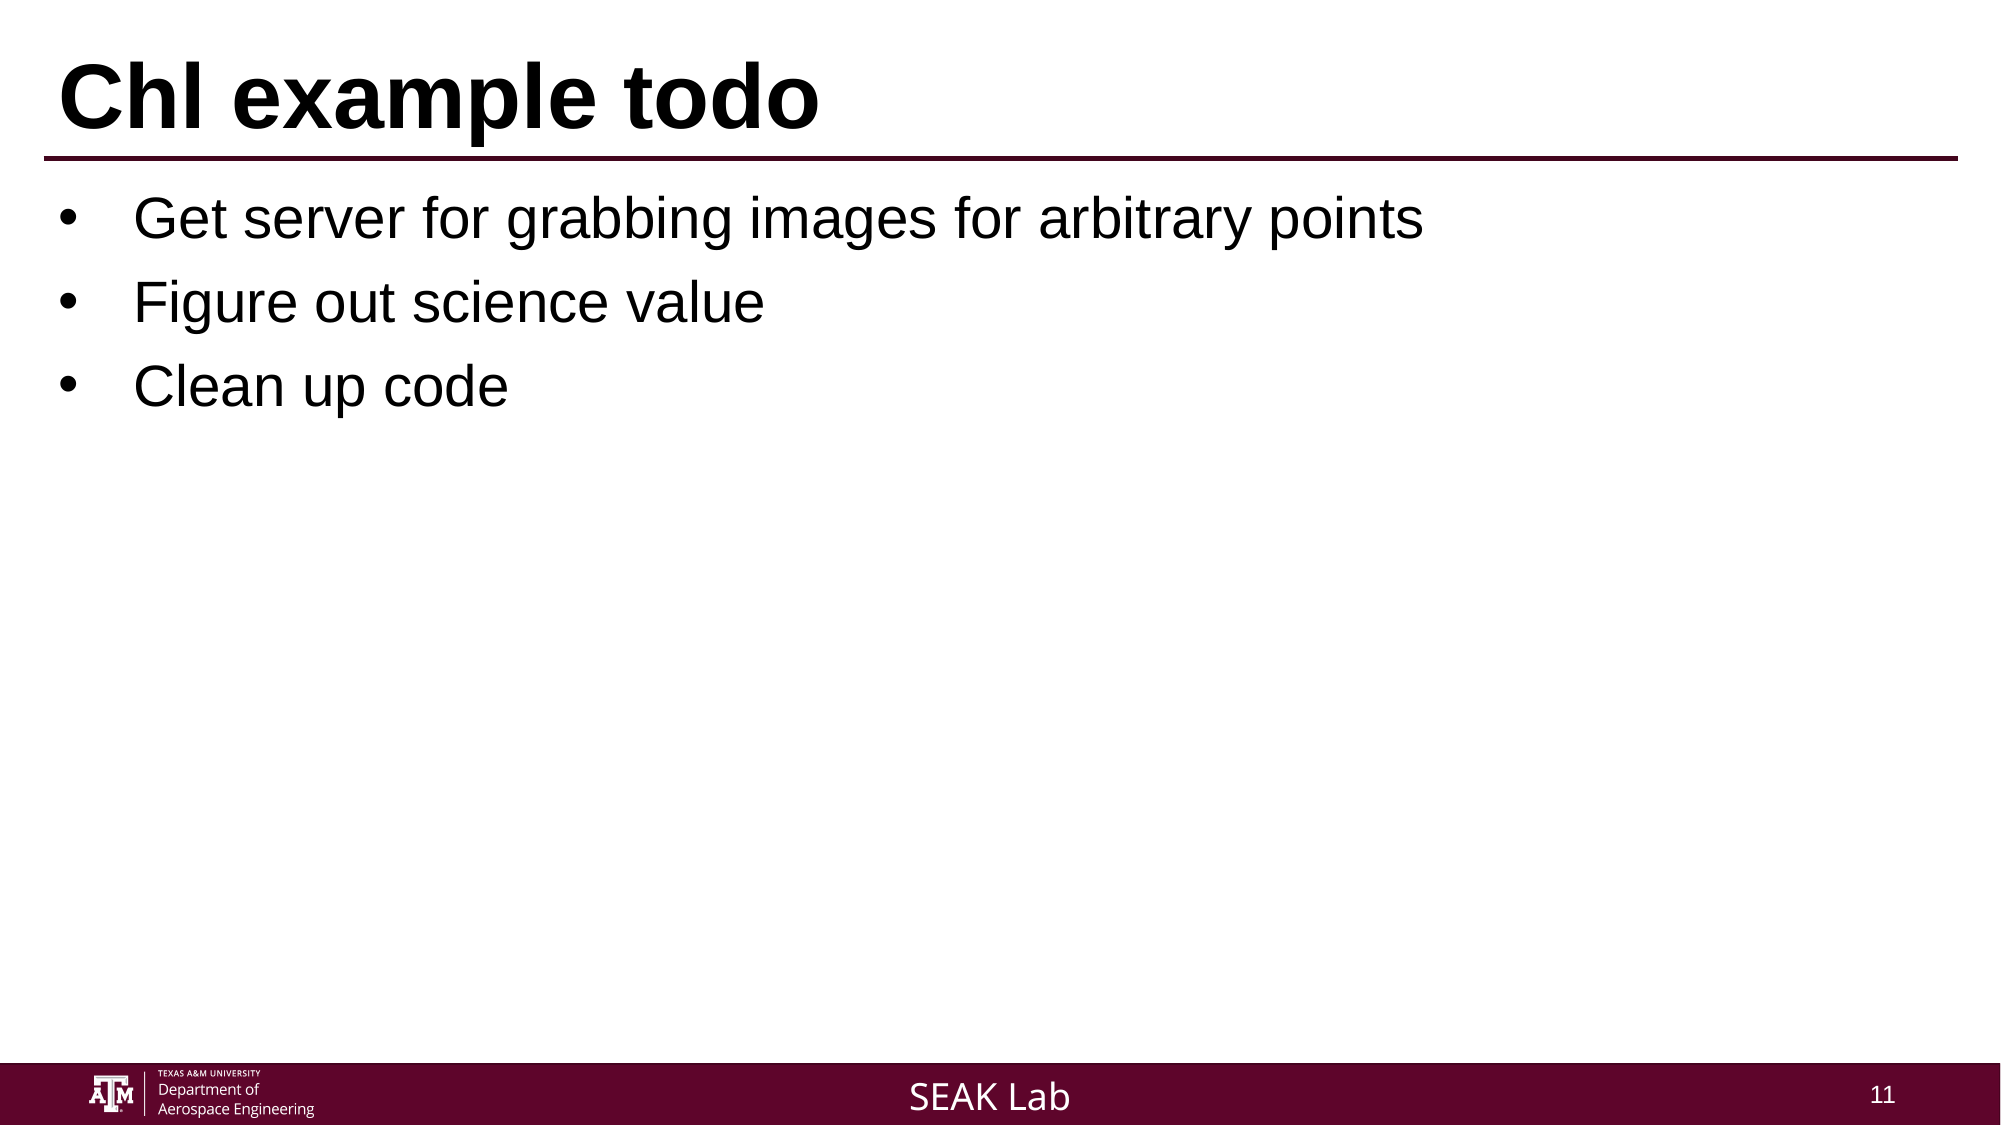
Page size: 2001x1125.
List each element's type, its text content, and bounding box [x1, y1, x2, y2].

picture [89, 1070, 314, 1118]
title Chl example todo [43, 38, 1958, 159]
list Get server for grabbing images for arbitrary points Figure out science value Clean up code [43, 180, 1958, 1034]
